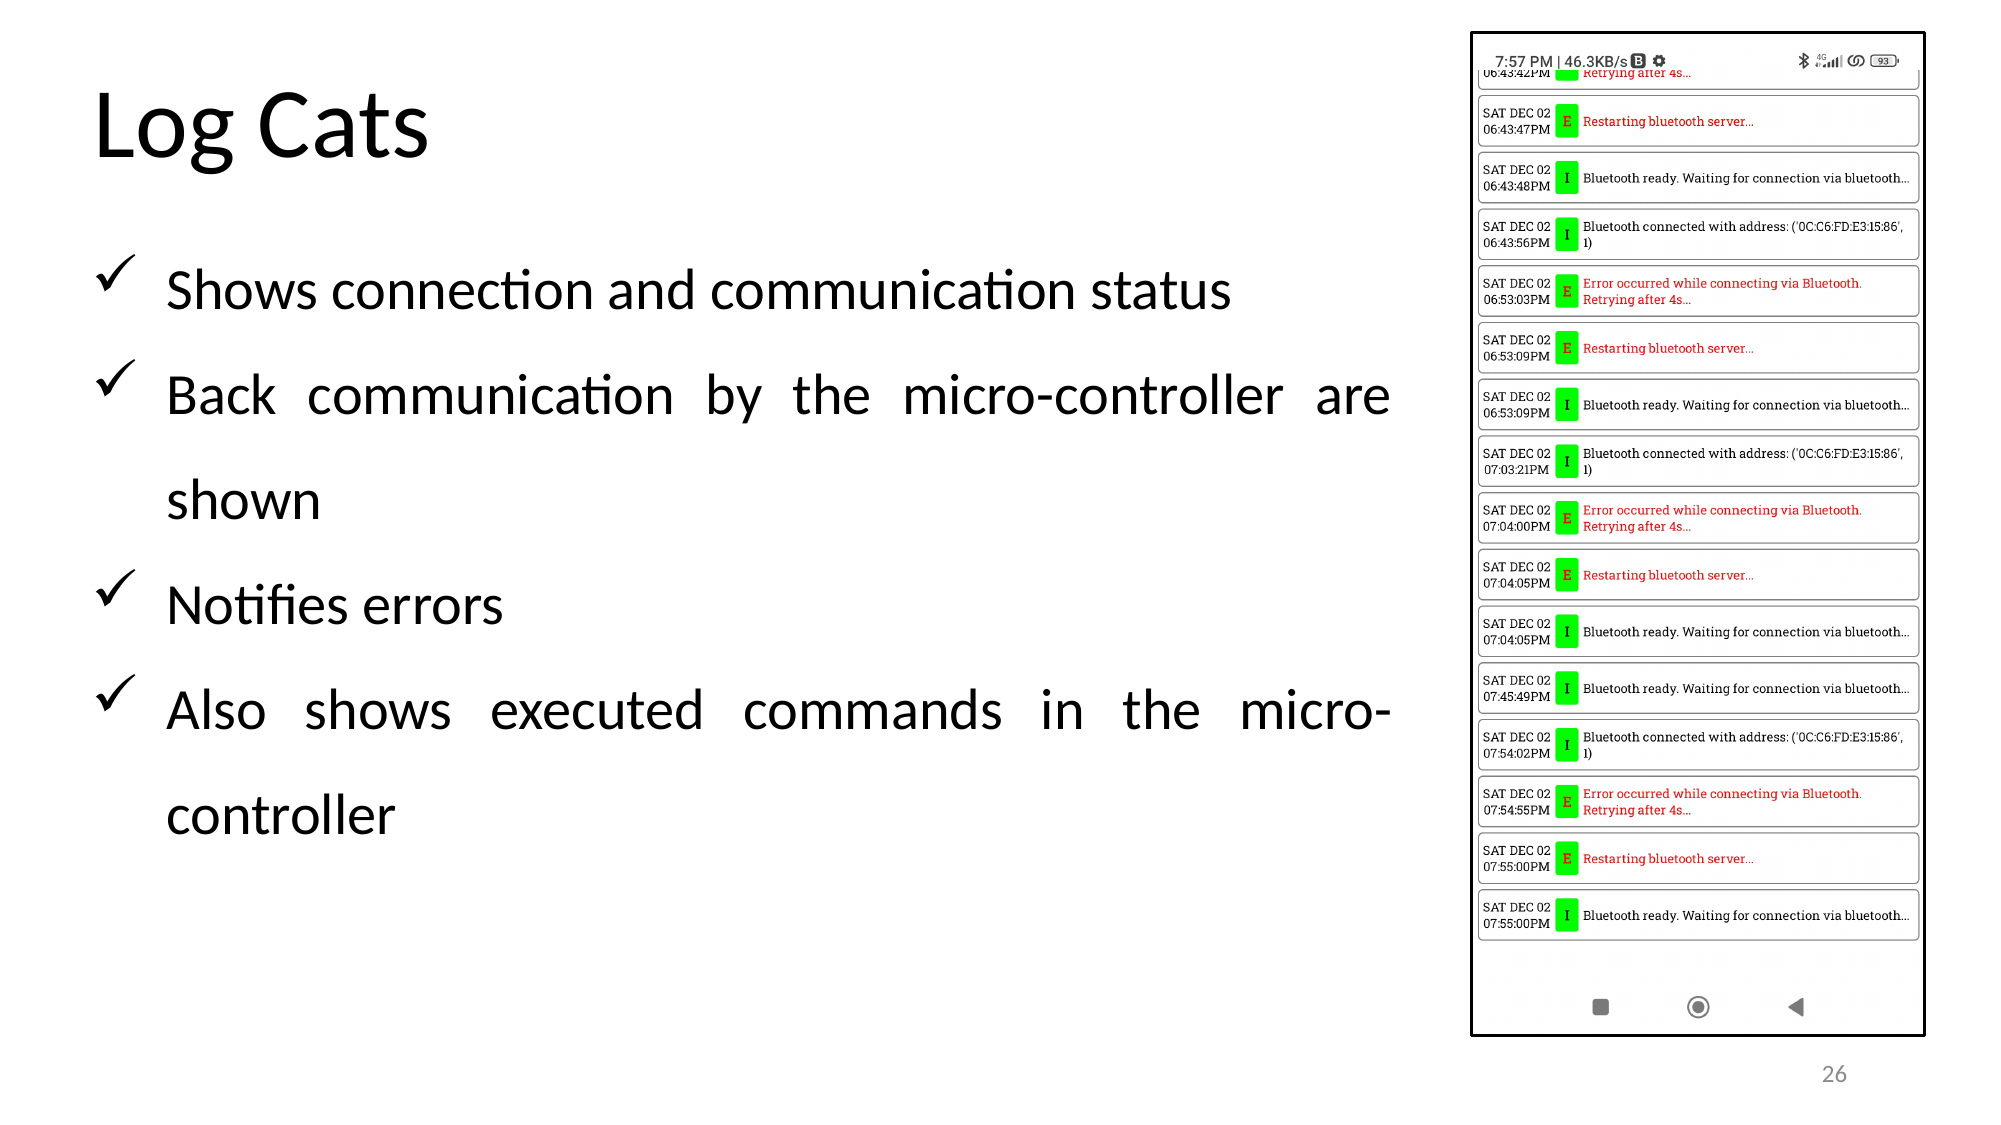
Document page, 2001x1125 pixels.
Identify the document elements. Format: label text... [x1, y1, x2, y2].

picture [1473, 33, 1924, 1034]
slide_number 26 [1412, 1042, 1863, 1103]
text_box Shows connection and communication status Back communication by the micro-controller are shown Notifies errors Also shows executed commands in the micro-controller [76, 208, 1408, 854]
text_box Log Cats [78, 50, 446, 185]
